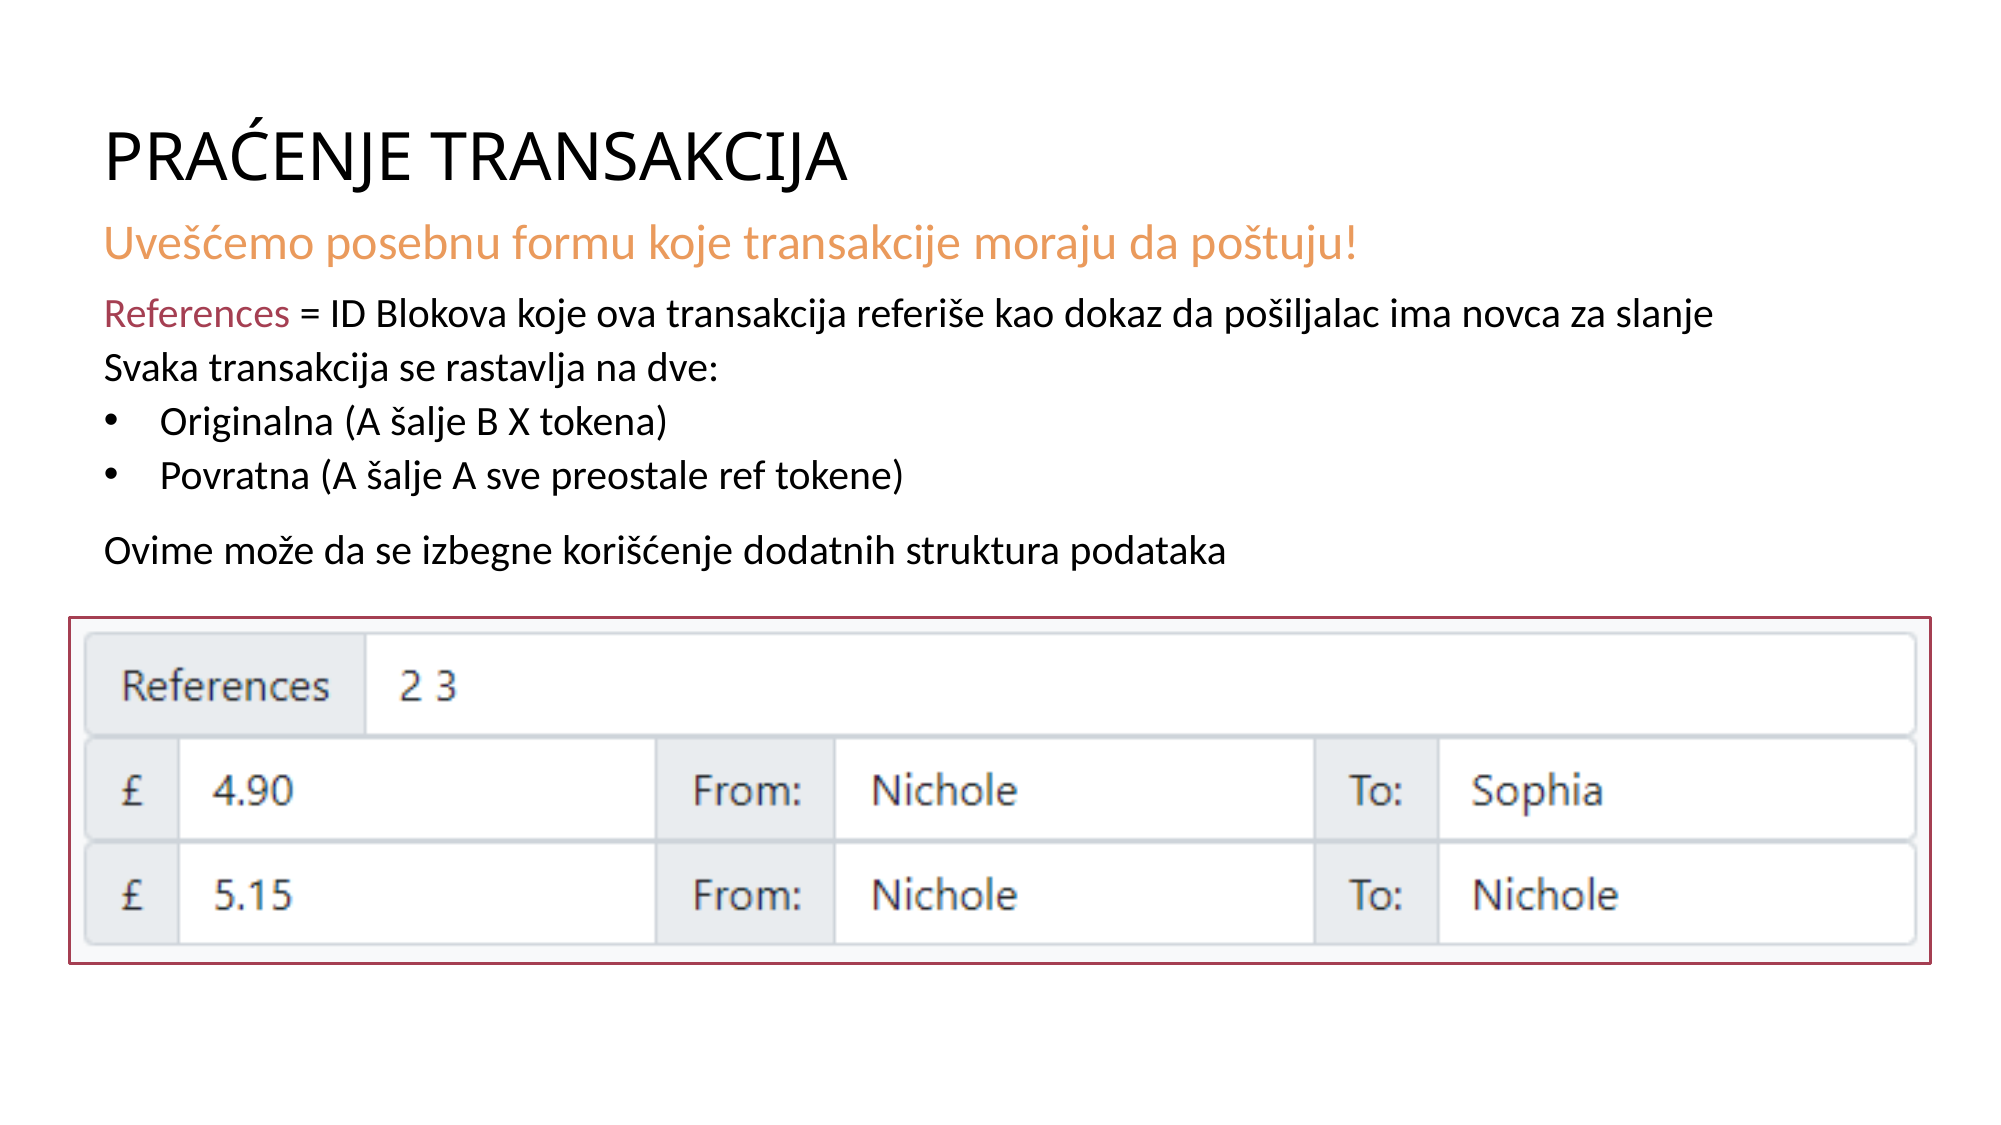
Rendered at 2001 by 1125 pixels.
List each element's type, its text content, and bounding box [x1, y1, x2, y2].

text_box References = ID Blokova koje ova transakcija referiše kao dokaz da pošiljalac ima novca za slanje Svaka transakcija se rastavlja na dve: Originalna (A šalje B X tokena) Povratna (A šalje A sve preostale ref tokene) Ovime može da se izbegne korišćenje dodatnih struktura podataka [88, 278, 1929, 581]
text_box Uvešćemo posebnu formu koje transakcije moraju da poštuju! [88, 202, 1392, 277]
text_box PRAĆENJE TRANSAKCIJA [88, 106, 1186, 202]
picture [71, 619, 1929, 963]
